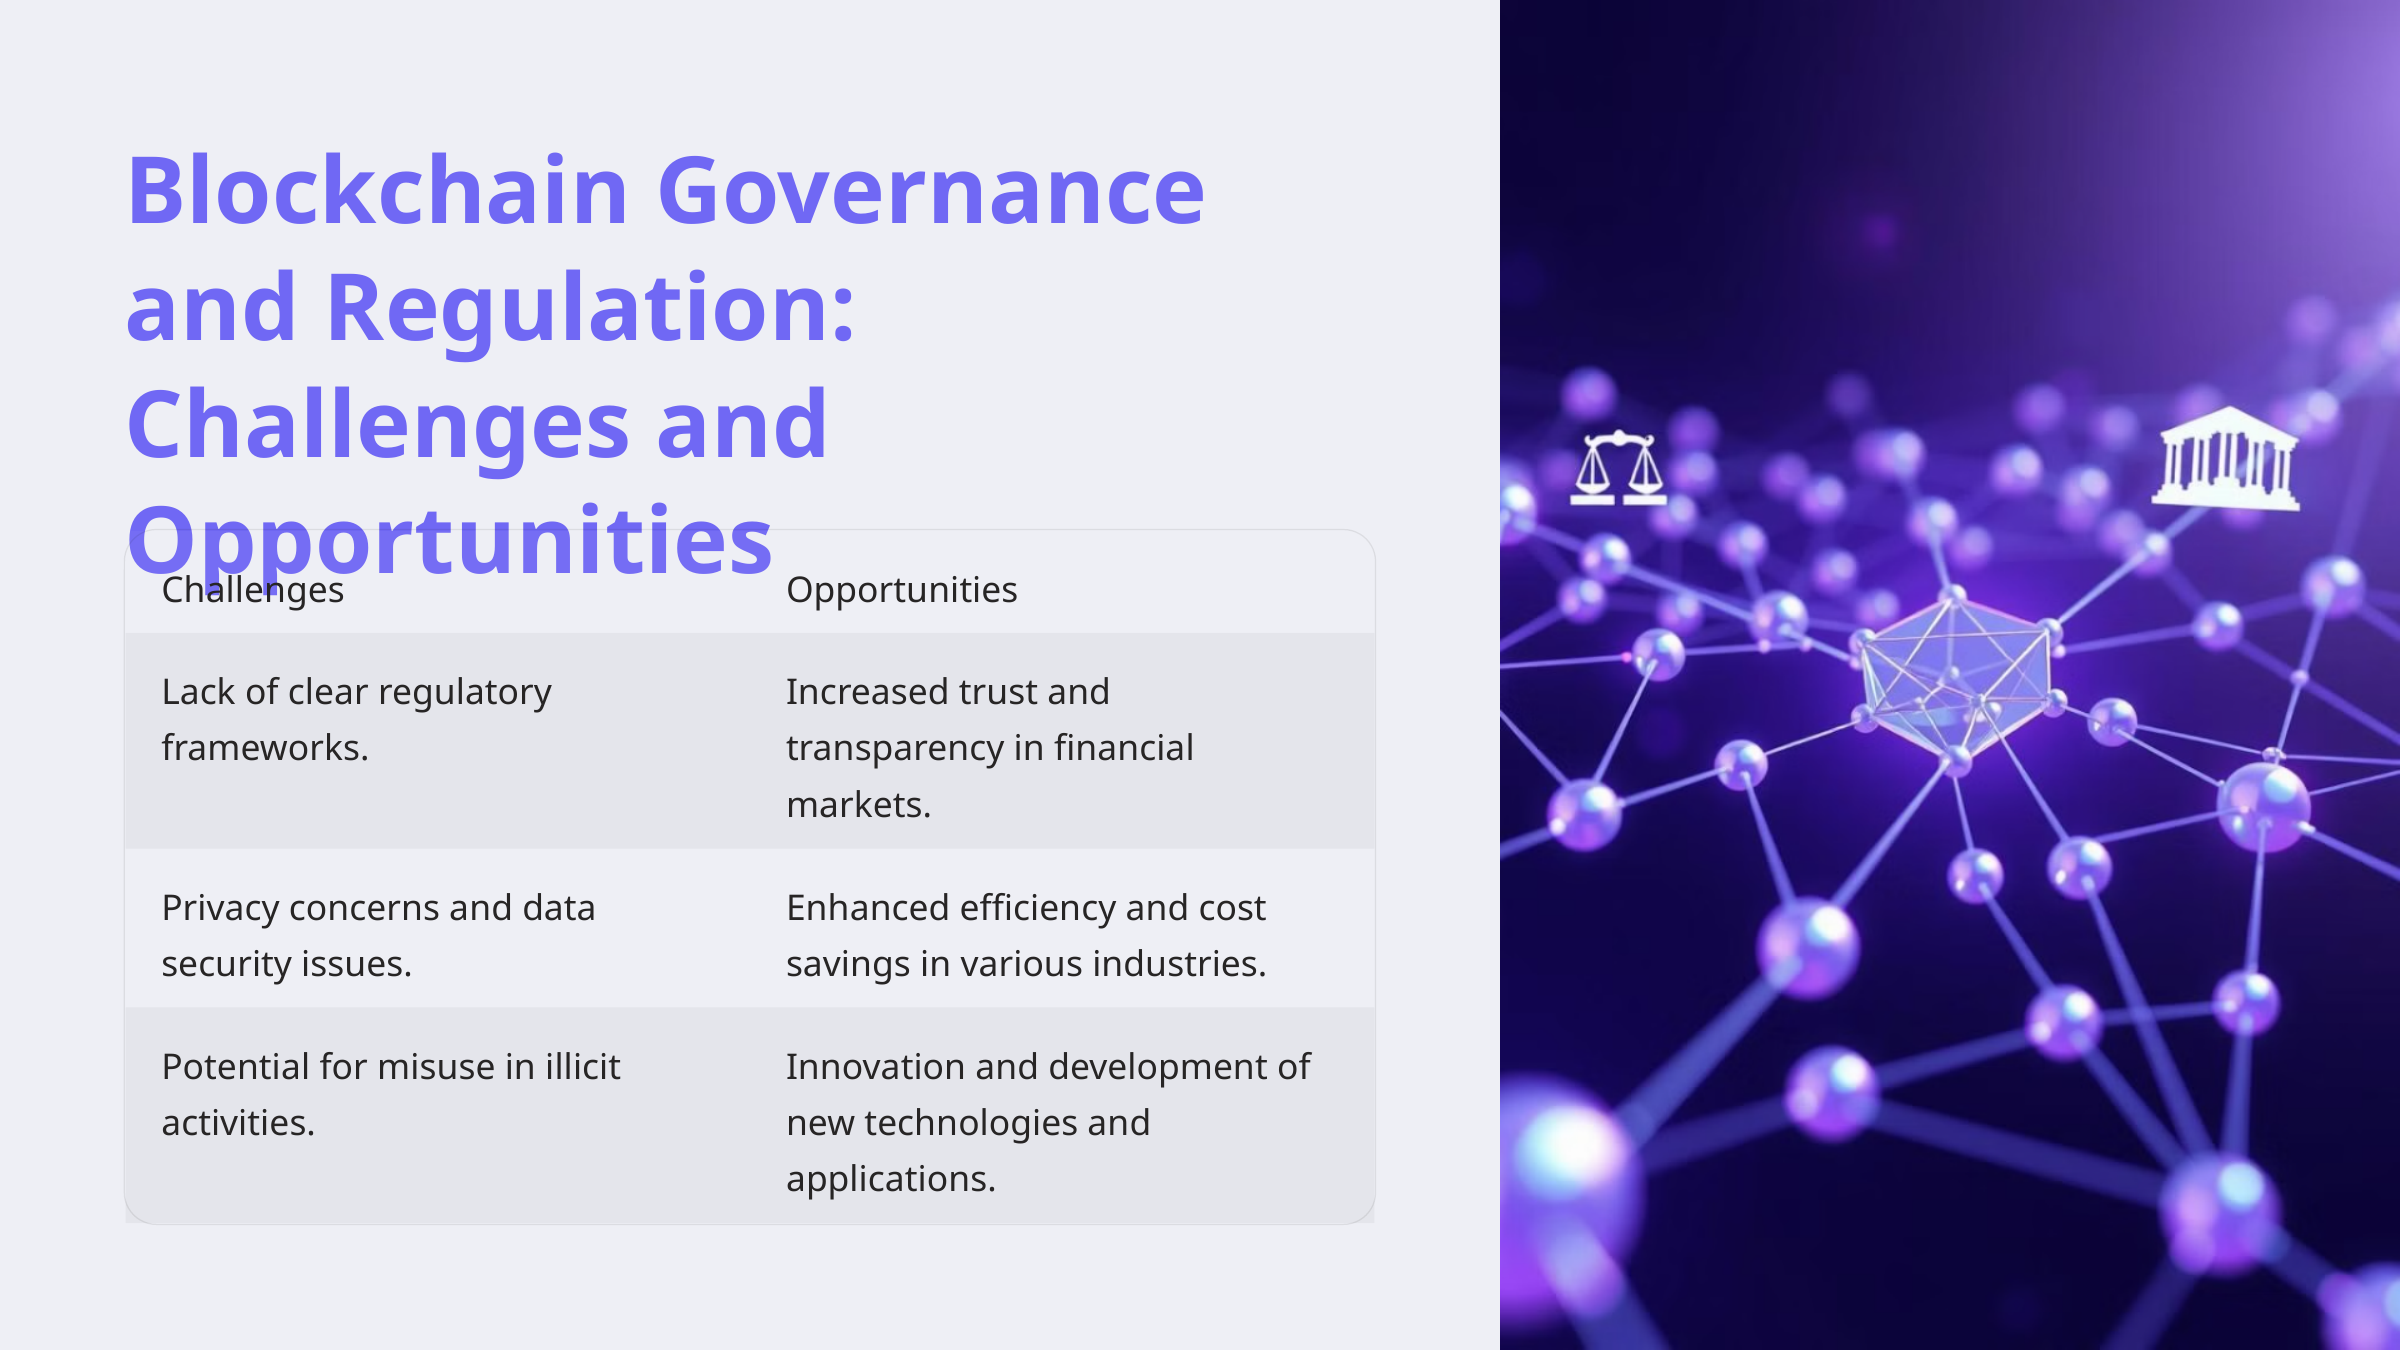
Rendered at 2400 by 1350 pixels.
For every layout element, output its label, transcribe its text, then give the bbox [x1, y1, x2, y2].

text_box [125, 530, 1375, 632]
text_box Enhanced efficiency and cost savings in various industries. [786, 871, 1339, 985]
text_box Opportunities [786, 553, 1339, 611]
text_box [125, 632, 1375, 848]
text_box Potential for misuse in illicit activities. [161, 1029, 714, 1144]
text_box Privacy concerns and data security issues. [161, 871, 714, 985]
picture [1499, 0, 2400, 1350]
text_box Challenges [161, 553, 714, 611]
text_box Increased trust and transparency in financial markets. [786, 655, 1339, 826]
text_box [125, 1007, 1375, 1224]
text_box Blockchain Governance and Regulation: Challenges and Opportunities [124, 125, 1376, 477]
text_box [125, 848, 1375, 1007]
text_box Innovation and development of new technologies and applications. [786, 1029, 1339, 1201]
text_box Lack of clear regulatory frameworks. [161, 655, 714, 770]
